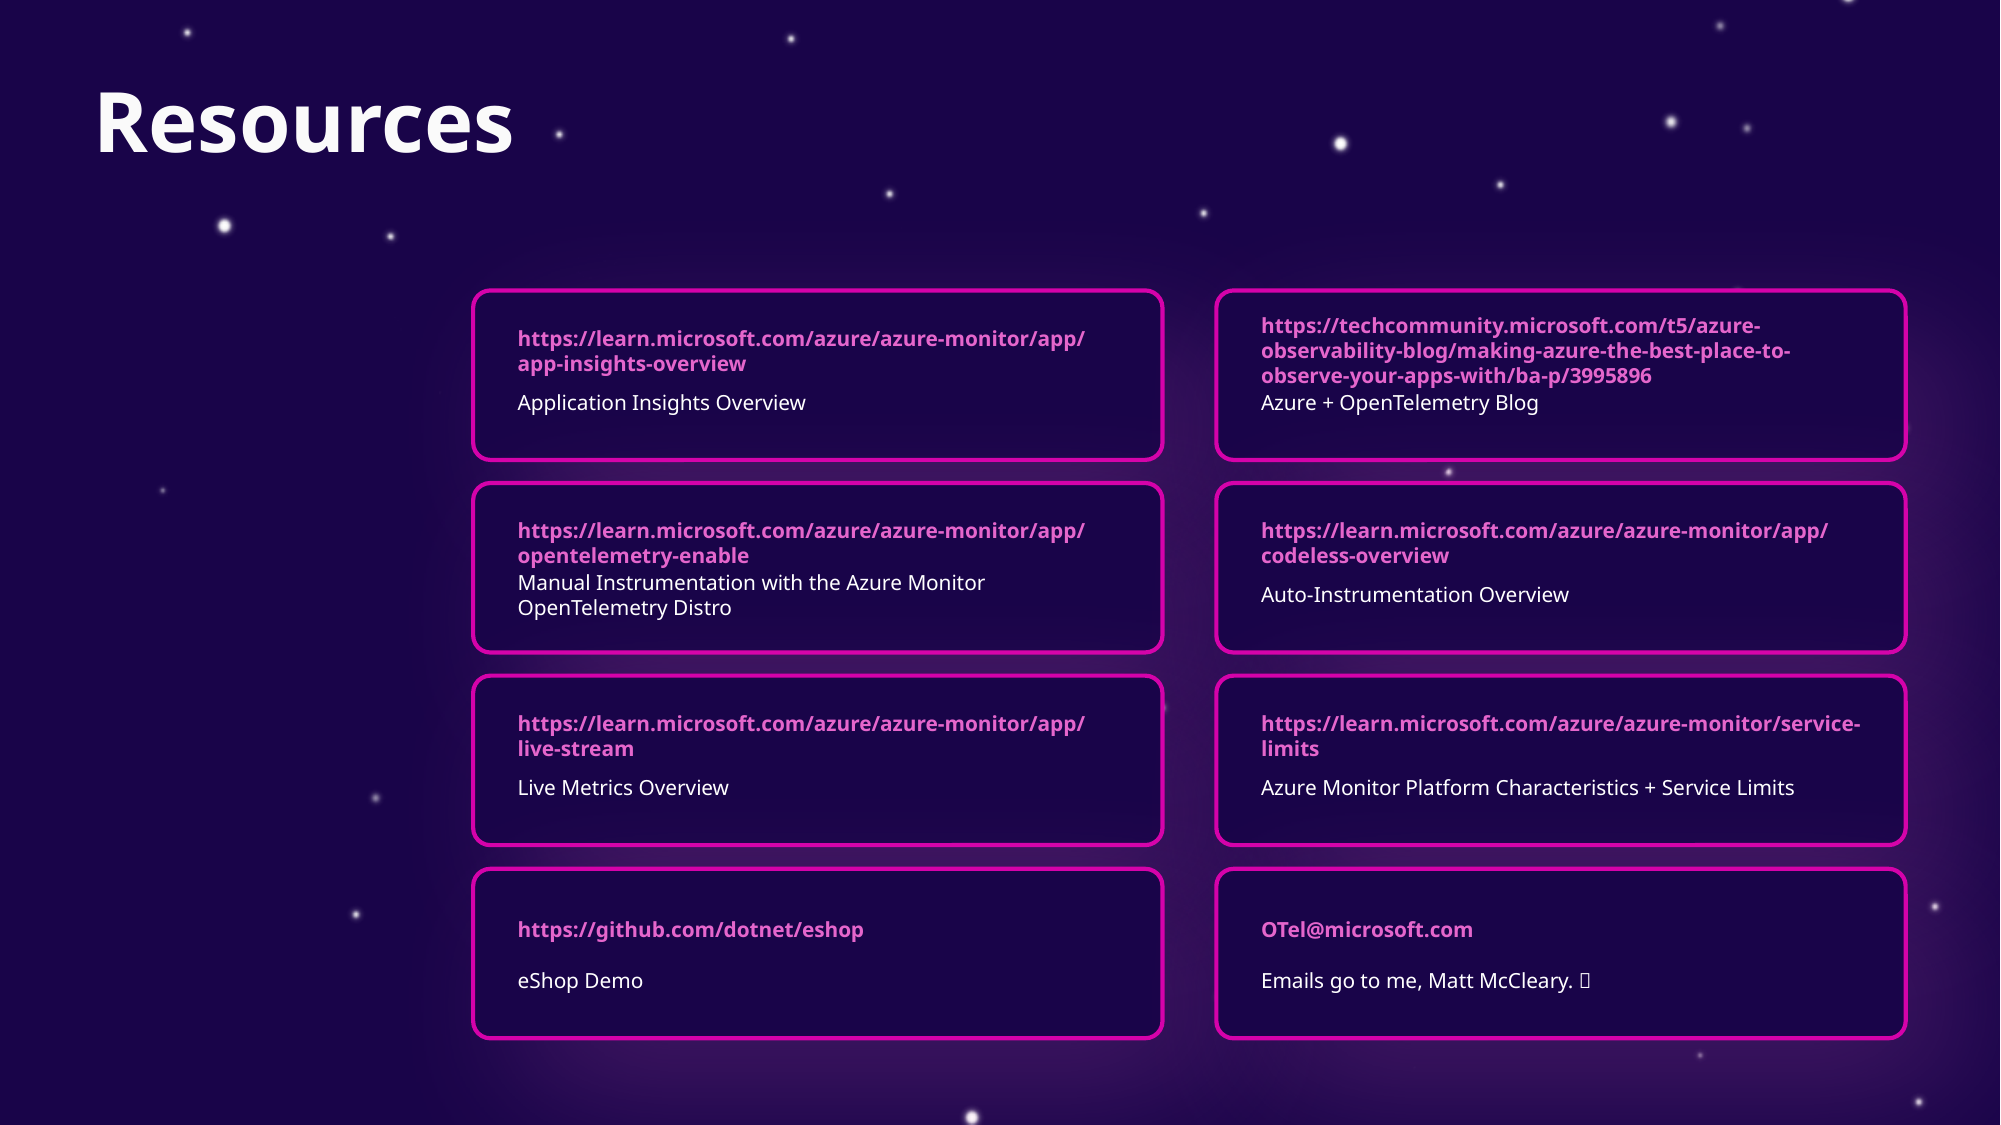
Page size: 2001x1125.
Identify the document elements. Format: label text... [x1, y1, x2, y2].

list Application Insights Overview [517, 389, 1118, 415]
title Resources [93, 69, 592, 171]
list https://learn.microsoft.com/azure/azure-monitor/app/codeless-overview [1261, 517, 1862, 569]
list Manual Instrumentation with the Azure Monitor OpenTelemetry Distro [517, 569, 1118, 620]
list Emails go to me, Matt McCleary.  [1261, 967, 1862, 993]
list OTel@microsoft.com [1261, 916, 1862, 942]
list Live Metrics Overview [517, 774, 1118, 800]
picture [0, 0, 2000, 1125]
list Azure Monitor Platform Characteristics + Service Limits [1261, 774, 1862, 800]
list https://learn.microsoft.com/azure/azure-monitor/app/app-insights-overview [517, 325, 1118, 376]
list https://learn.microsoft.com/azure/azure-monitor/service-limits [1261, 710, 1862, 761]
list https://learn.microsoft.com/azure/azure-monitor/app/live-stream [517, 710, 1118, 761]
list Auto-Instrumentation Overview [1261, 581, 1862, 607]
list https://learn.microsoft.com/azure/azure-monitor/app/opentelemetry-enable [517, 517, 1118, 569]
list eShop Demo [517, 967, 1118, 993]
list https://techcommunity.microsoft.com/t5/azure-observability-blog/making-azure-the-best-place-to-observe-your-apps-with/ba-p/3995896 [1261, 312, 1862, 389]
list Azure + OpenTelemetry Blog [1261, 389, 1862, 415]
list https://github.com/dotnet/eshop [517, 916, 1118, 942]
